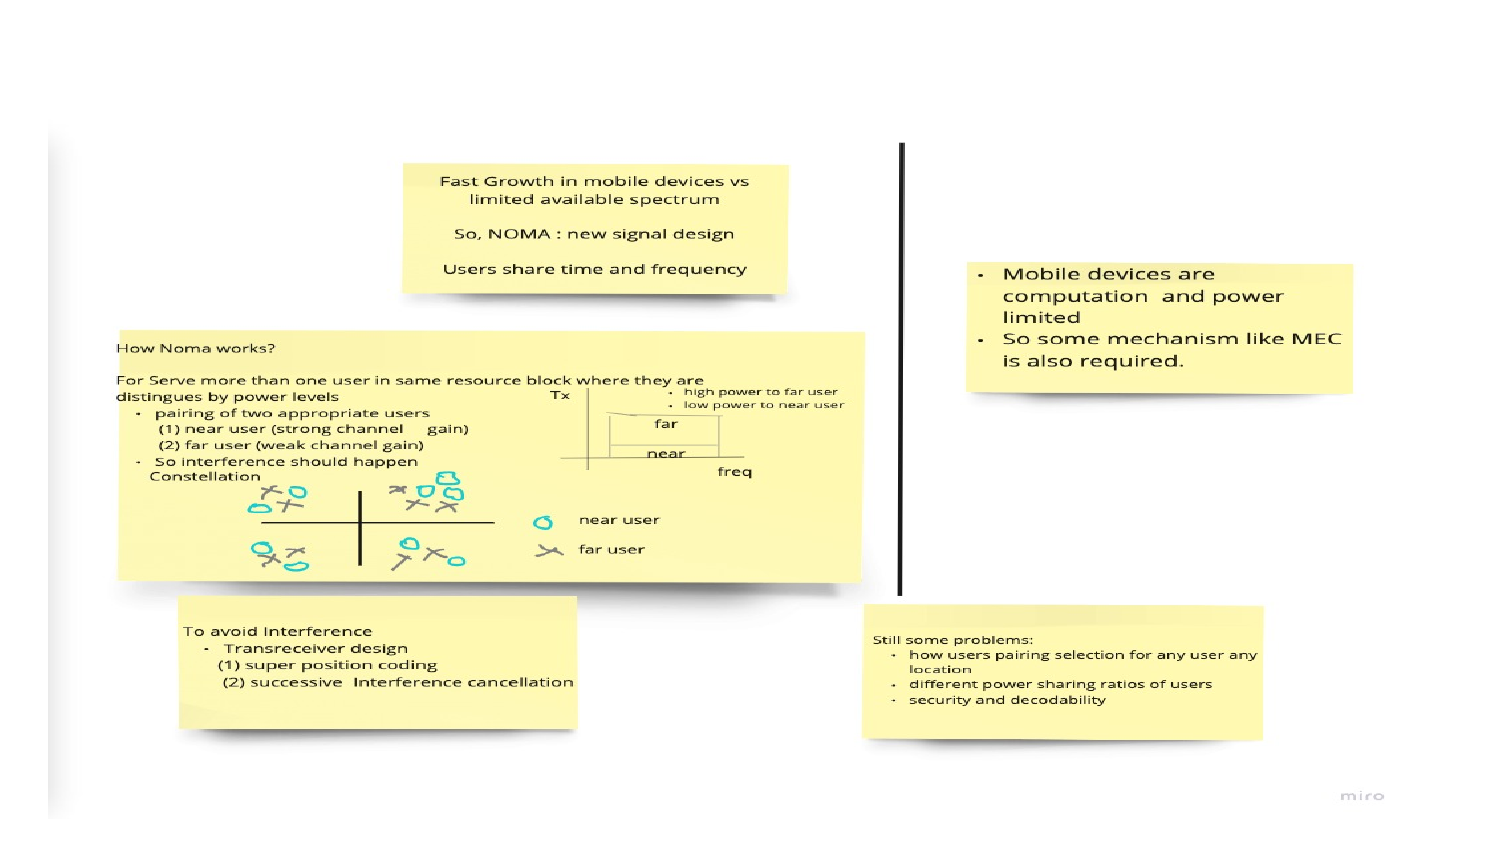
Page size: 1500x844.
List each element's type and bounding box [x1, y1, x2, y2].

picture [48, 24, 1416, 819]
